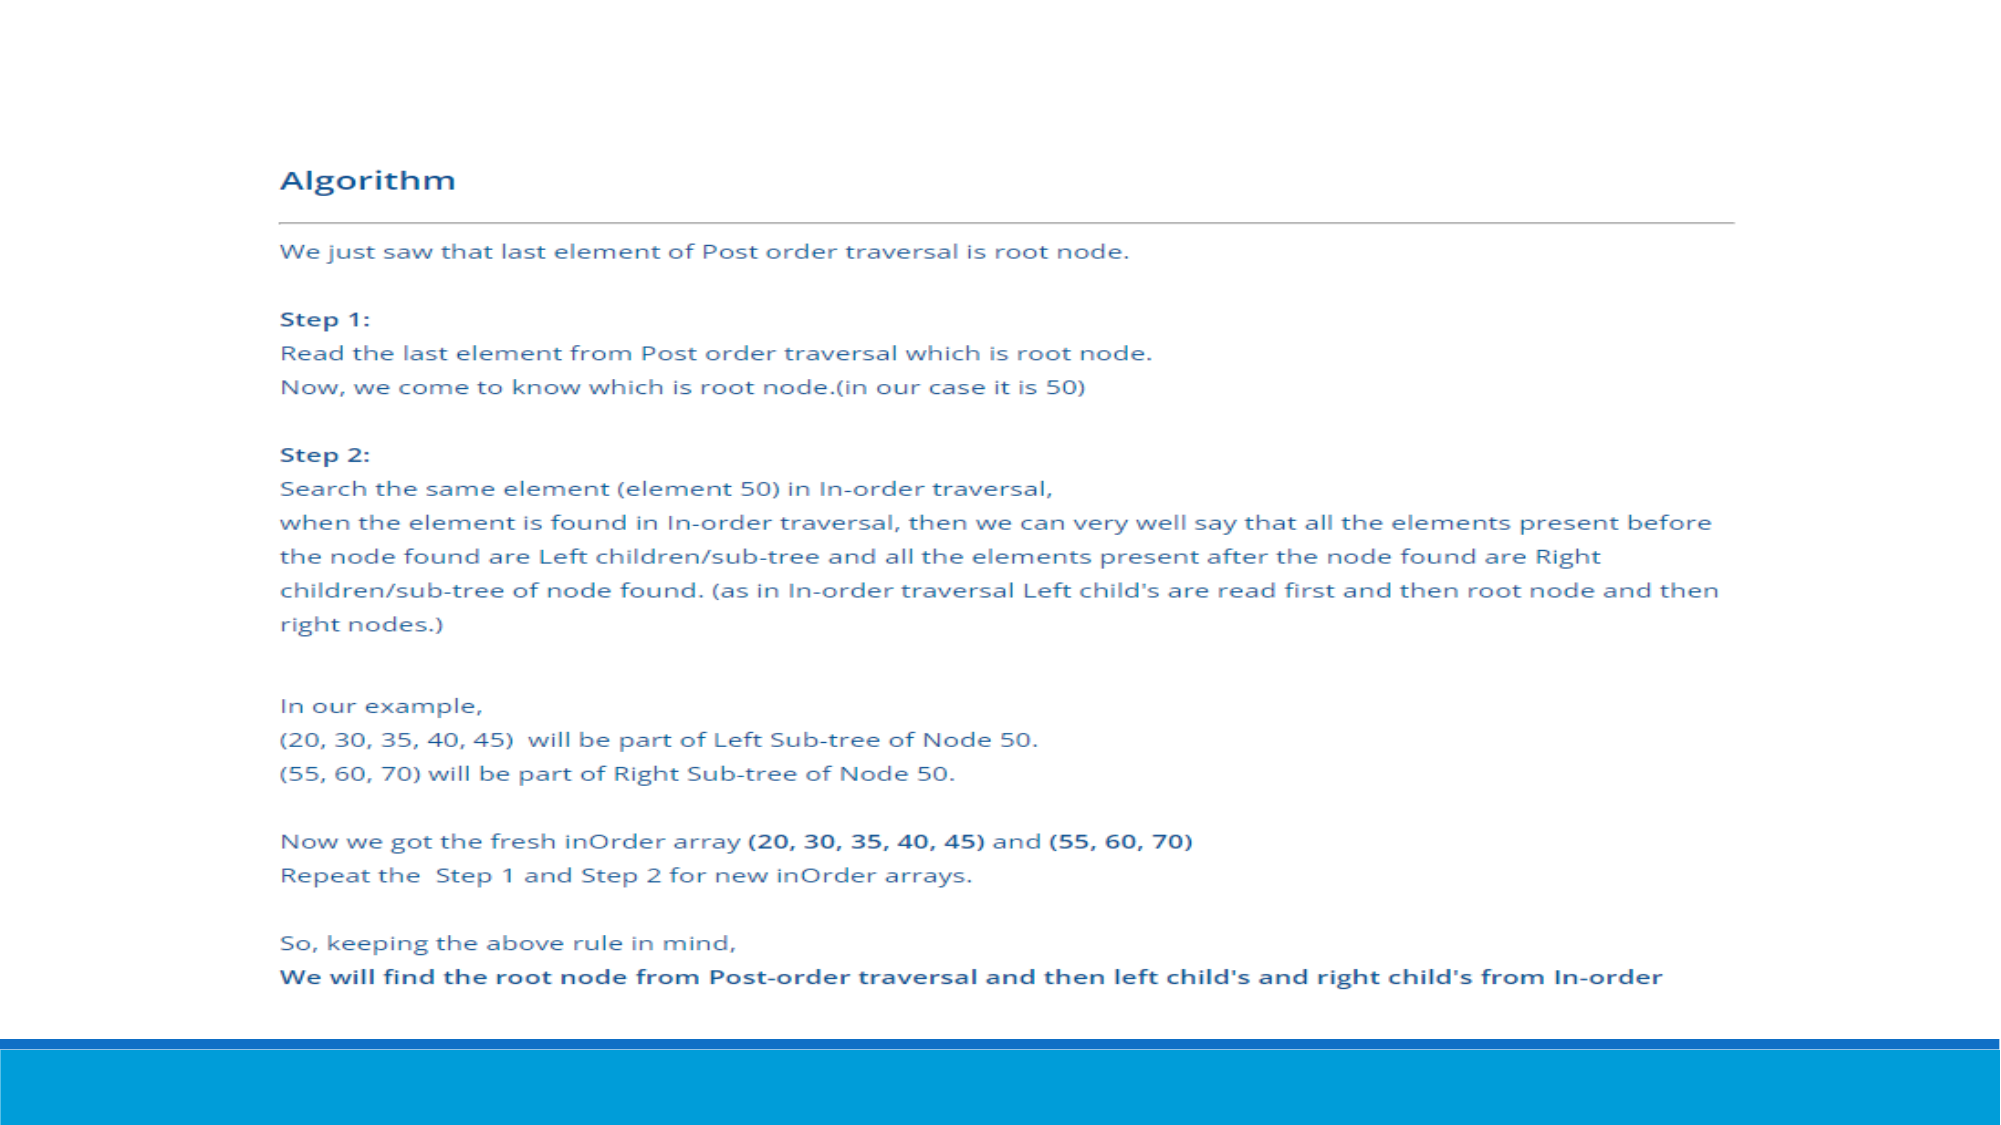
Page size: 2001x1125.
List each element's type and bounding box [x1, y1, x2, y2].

picture [270, 131, 1754, 994]
